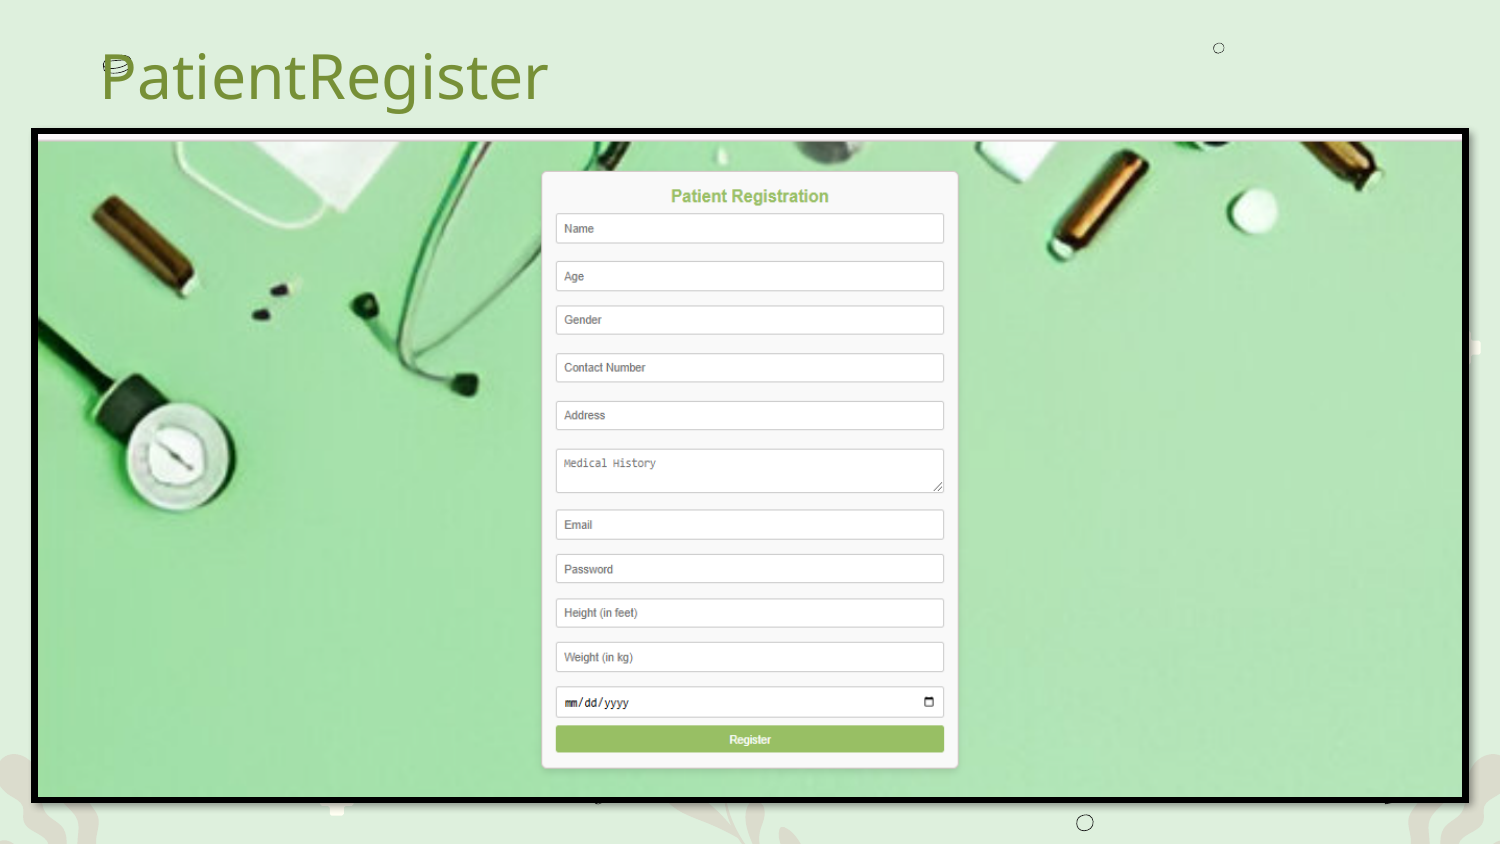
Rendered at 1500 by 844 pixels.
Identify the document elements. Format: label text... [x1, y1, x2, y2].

title PatientRegister [0, 21, 650, 147]
picture [37, 134, 1463, 797]
